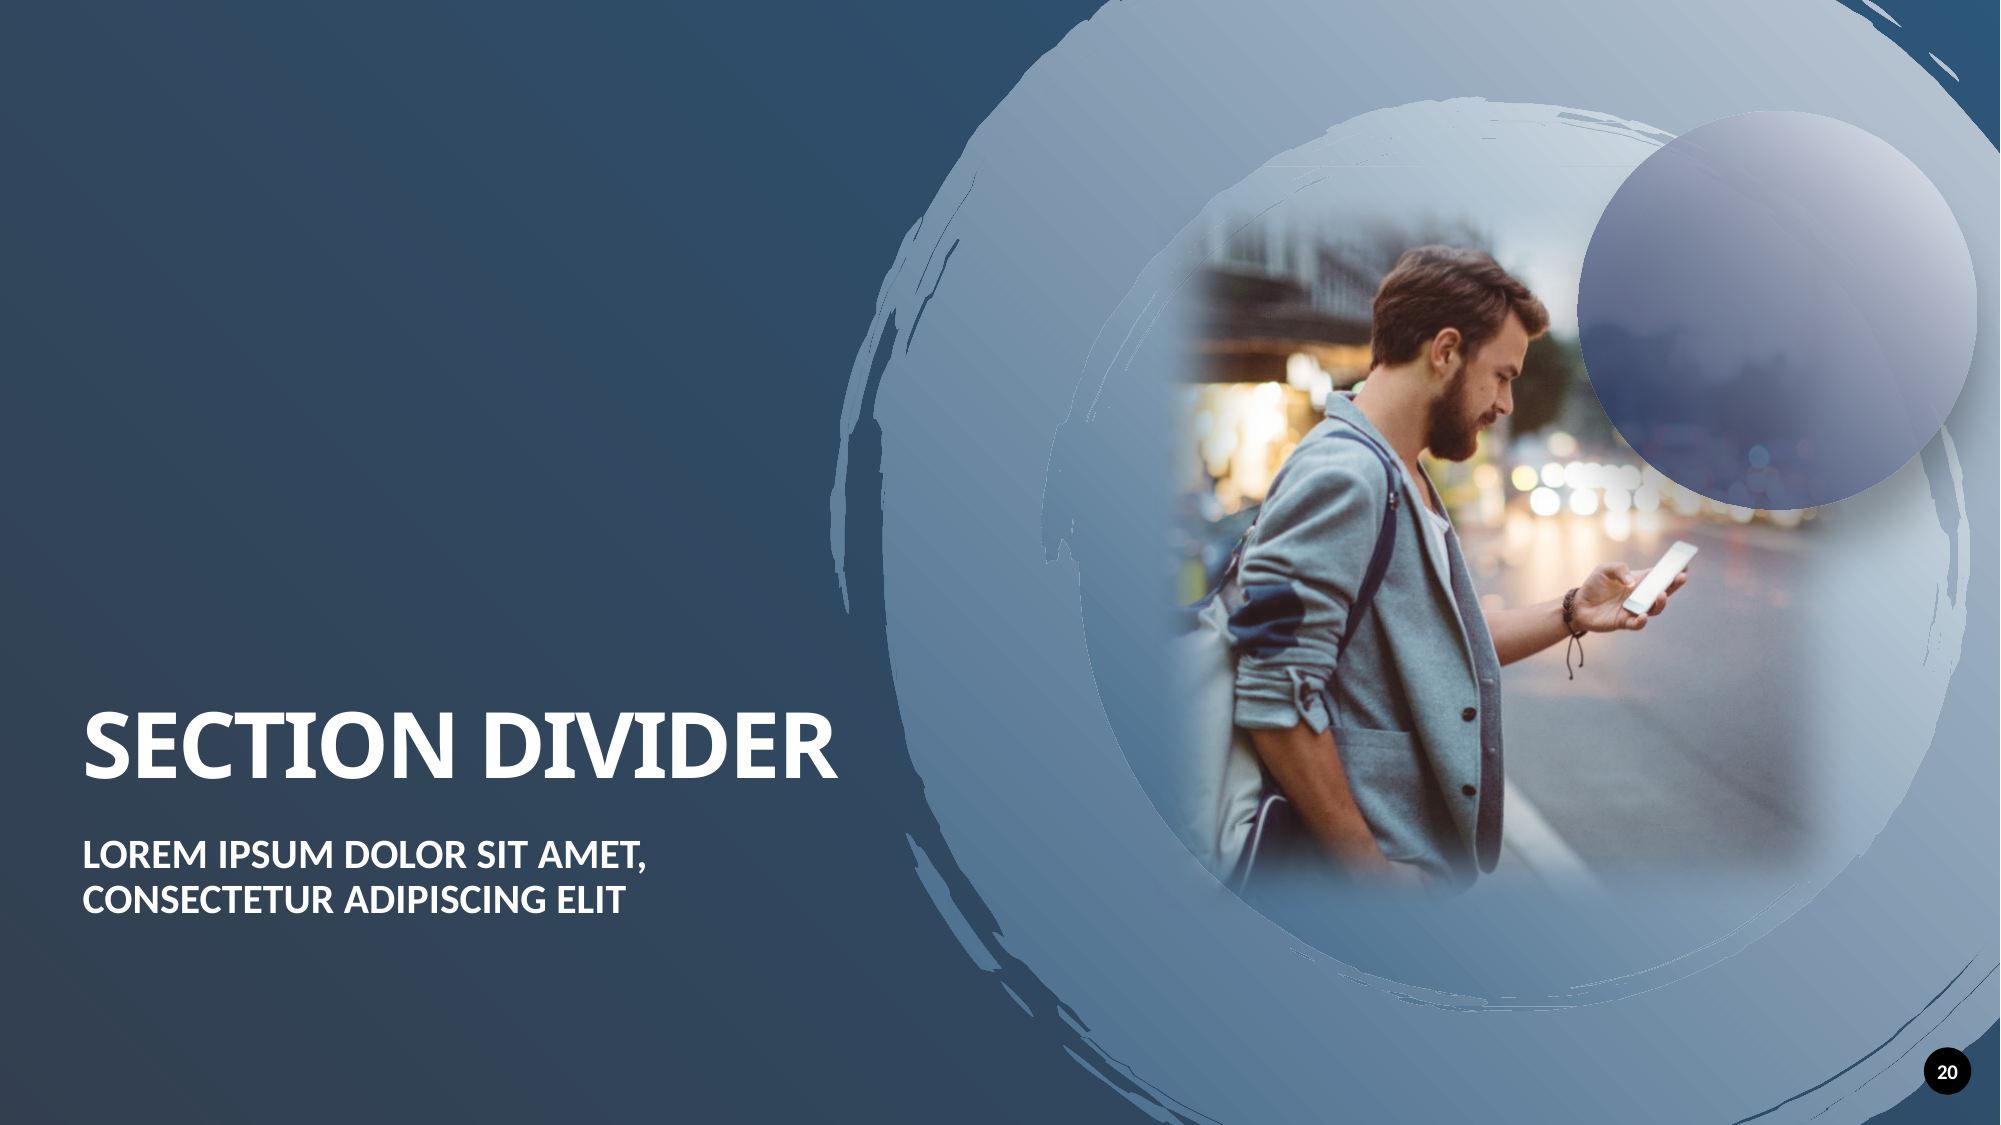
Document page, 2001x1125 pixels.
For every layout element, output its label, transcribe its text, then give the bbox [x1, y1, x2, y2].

picture [1153, 192, 1858, 915]
text_box [1615, 109, 1978, 494]
list Lorem ipsum dolor sit amet, consectetur adipiscing elit [82, 832, 869, 1005]
title Section Divider [82, 456, 869, 798]
slide_number 20 [1923, 1047, 1972, 1095]
